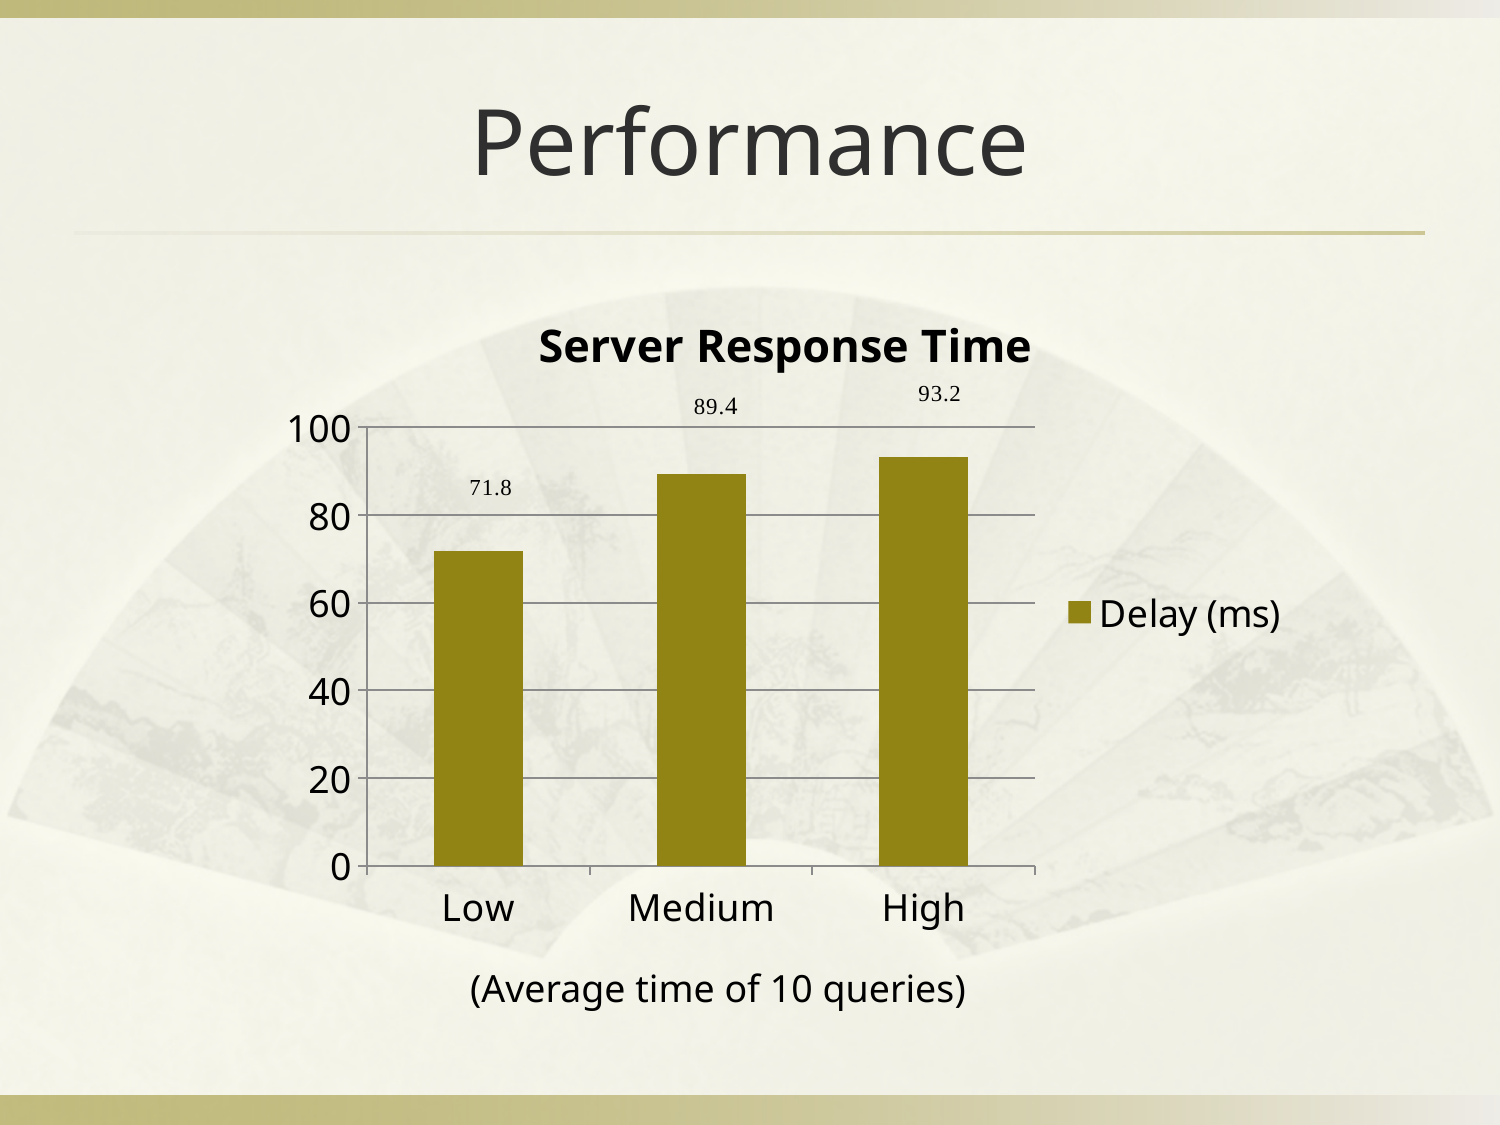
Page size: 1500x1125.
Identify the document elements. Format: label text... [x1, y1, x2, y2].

chart [265, 278, 1306, 947]
title Performance [75, 45, 1425, 233]
text_box (Average time of 10 queries) [455, 957, 981, 1018]
